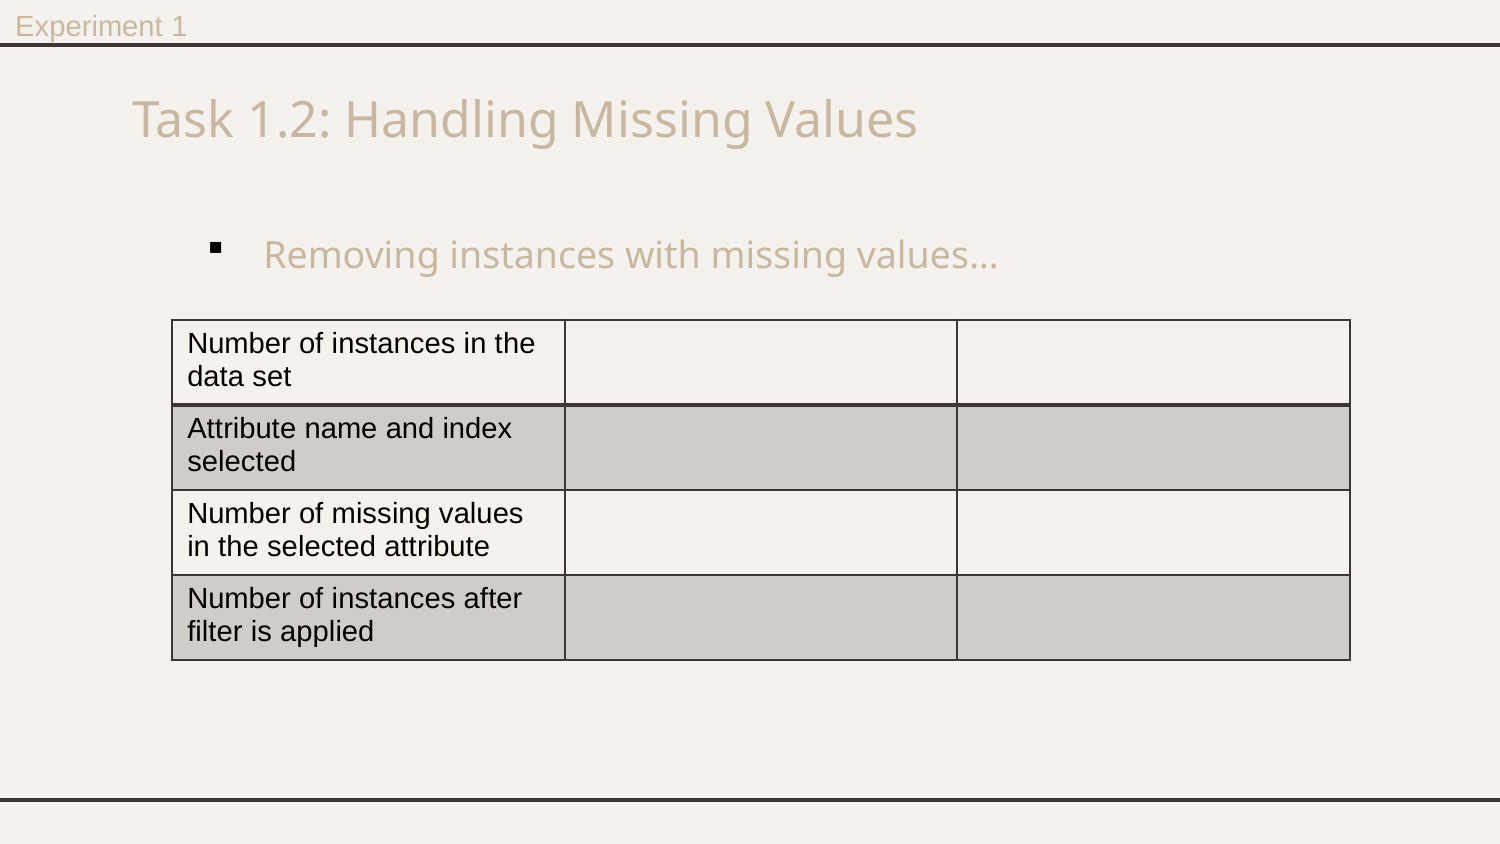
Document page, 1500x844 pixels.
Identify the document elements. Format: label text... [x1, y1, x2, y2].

list Removing instances with missing values… [116, 208, 1139, 750]
table_cell Number of instances after filter is applied [173, 576, 564, 659]
text_box Experiment 1 [0, 0, 203, 50]
table_cell [566, 576, 956, 659]
table_cell [958, 576, 1349, 659]
table_cell [958, 491, 1349, 574]
title Task 1.2: Handling Missing Values [116, 72, 1070, 167]
table_header [958, 321, 1349, 403]
table_cell [566, 491, 956, 574]
table_cell Number of missing values in the selected attribute [173, 491, 564, 574]
table_header [566, 321, 956, 403]
table_cell Attribute name and index selected [173, 407, 564, 489]
table_cell [566, 407, 956, 489]
table_header Number of instances in the data set [173, 321, 564, 403]
table_cell [958, 407, 1349, 489]
